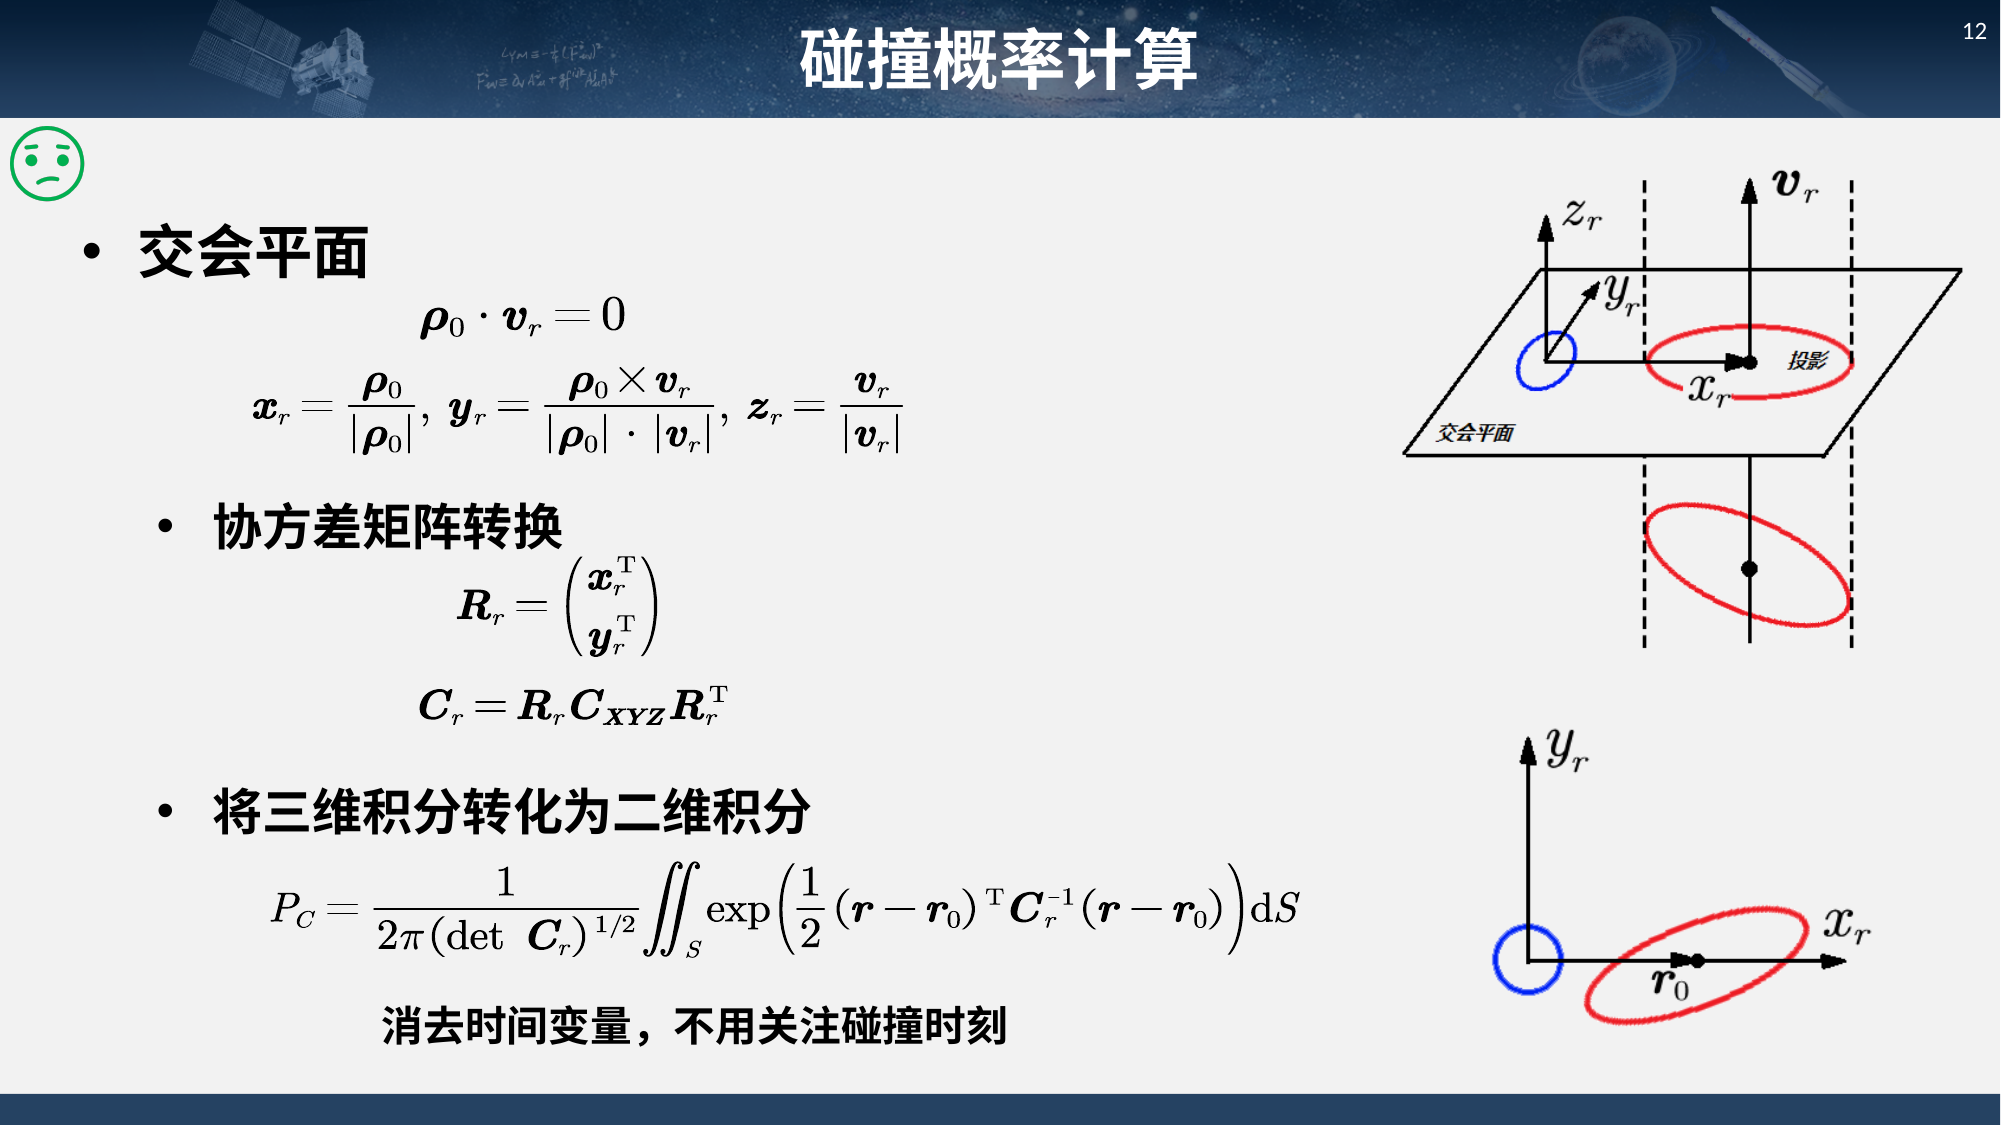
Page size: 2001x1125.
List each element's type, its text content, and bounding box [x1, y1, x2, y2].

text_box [266, 852, 1332, 973]
picture [1399, 159, 1966, 654]
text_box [452, 546, 665, 671]
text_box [415, 282, 634, 350]
picture [1483, 709, 1882, 1038]
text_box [248, 350, 912, 469]
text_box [415, 676, 736, 740]
text_box 碰撞概率计算 [0, 0, 2000, 117]
picture [0, 0, 2001, 211]
text_box 交会平面 协方差矩阵转换 将三维积分转化为二维积分 消去时间变量，不用关注碰撞时刻 [66, 172, 1933, 1058]
